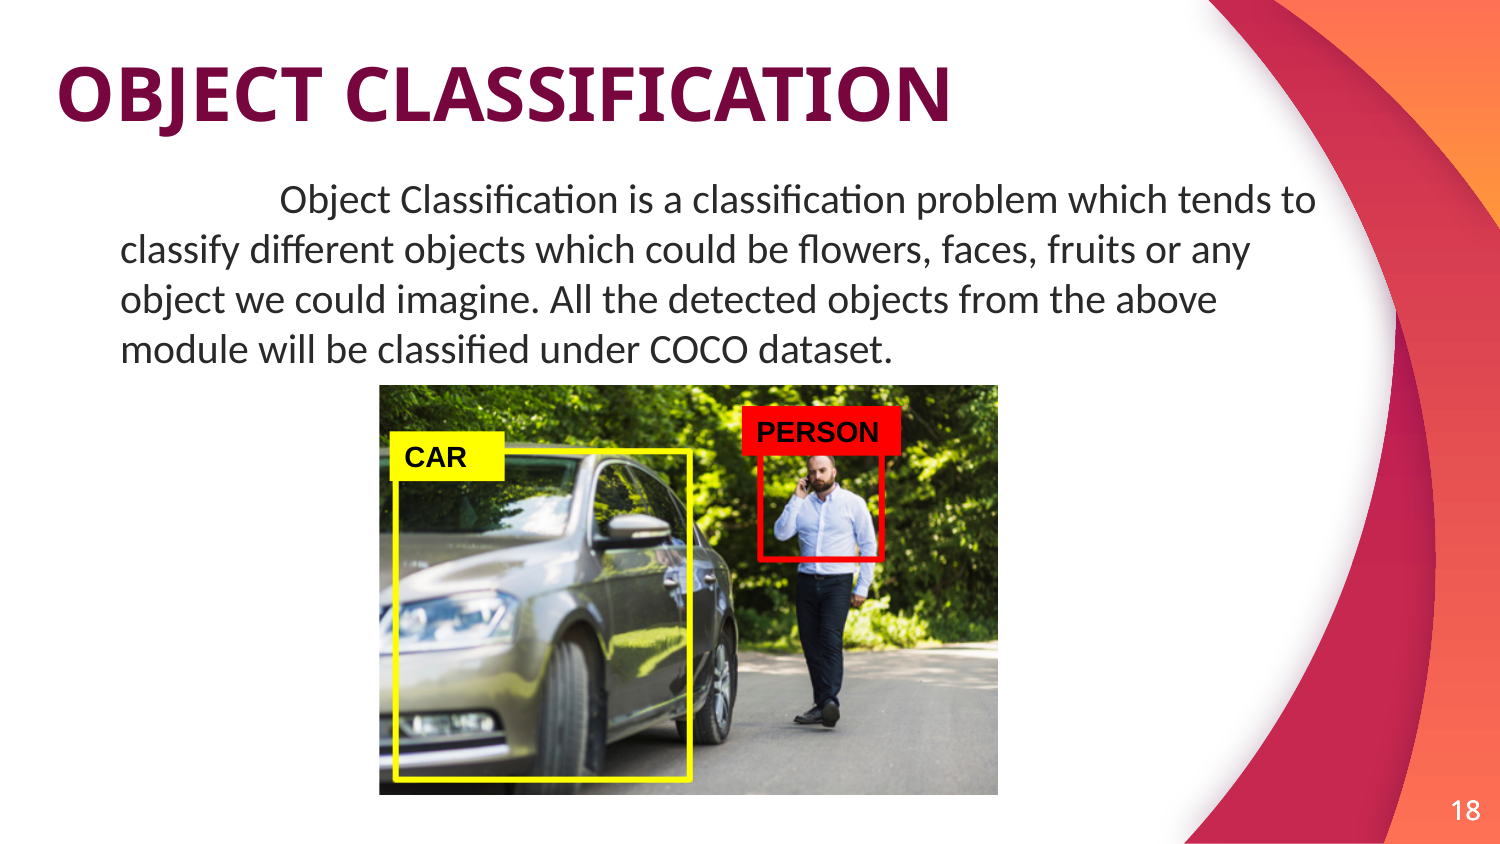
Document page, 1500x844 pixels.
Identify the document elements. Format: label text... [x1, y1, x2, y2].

text_box OBJECT CLASSIFICATION [40, 49, 998, 222]
text_box Object Classification is a classification problem which tends to classify different objects which could be flowers, faces, fruits or any object we could imagine. All the detected objects from the above module will be classified under COCO dataset. [105, 164, 1349, 640]
picture [377, 385, 998, 795]
text_box 18 [1391, 779, 1482, 844]
